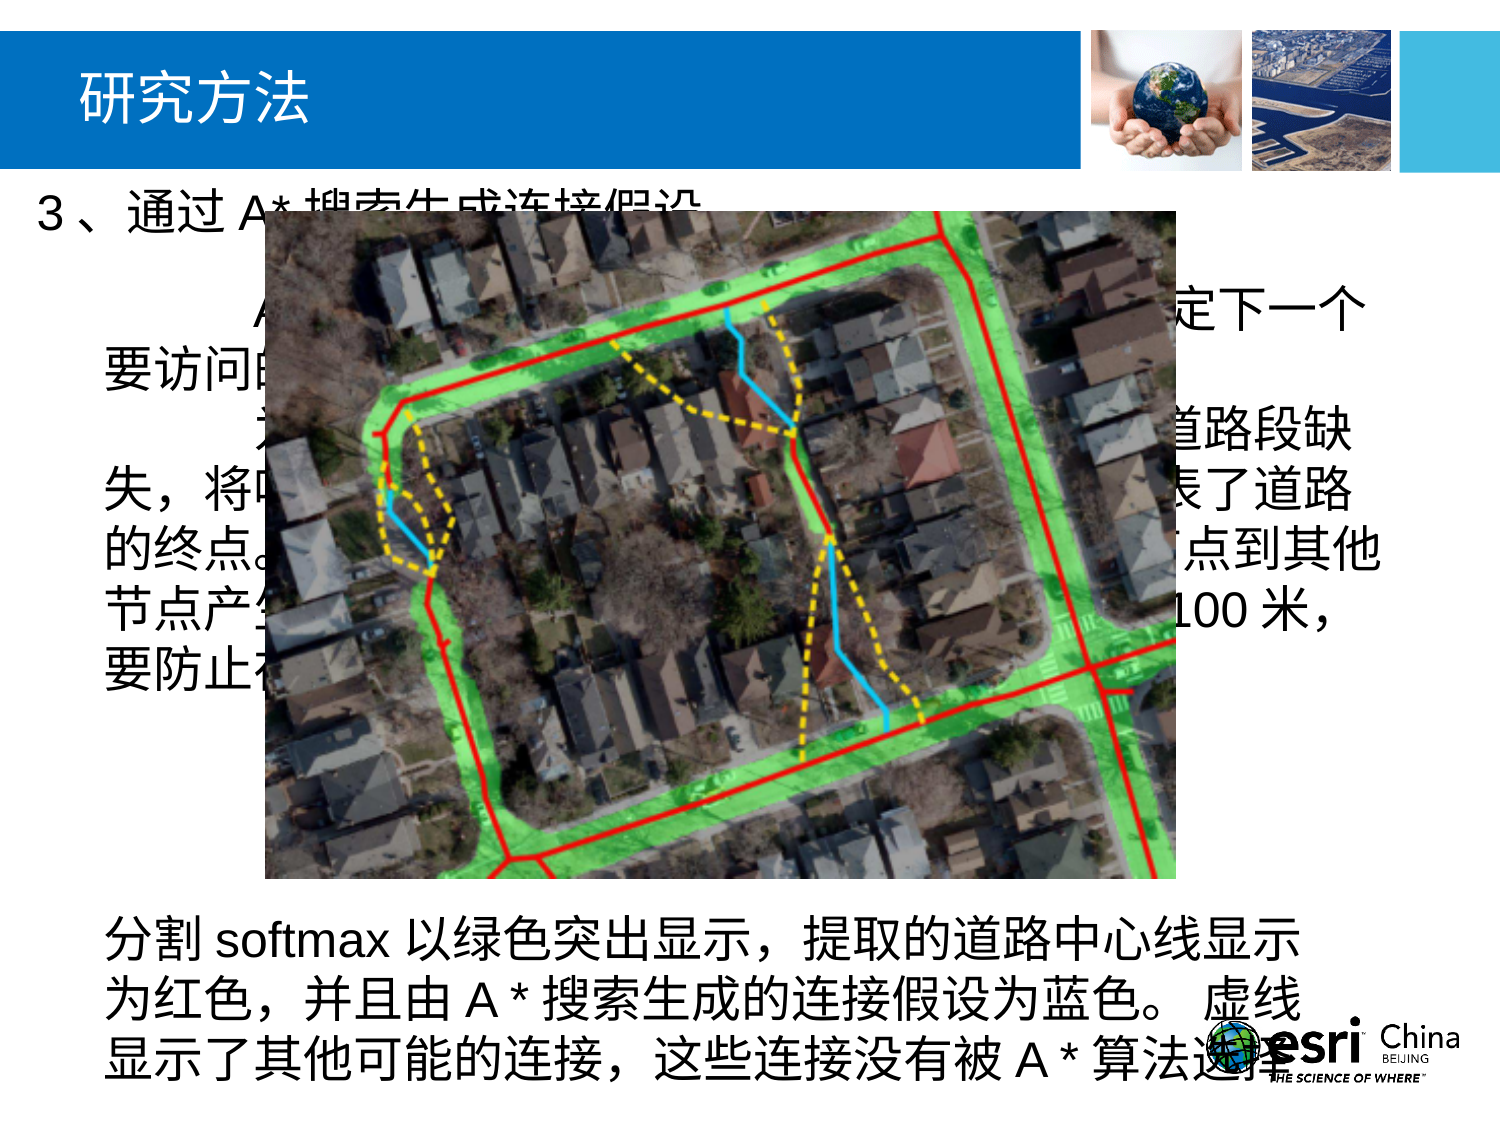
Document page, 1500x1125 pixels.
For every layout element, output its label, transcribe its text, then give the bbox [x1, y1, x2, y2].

picture [265, 211, 1176, 879]
text_box A*是最短路径算法，应用成本启发式来确定下一个要访问的节点。 为了进一步改善拓扑结构而推断潜在的街道路段缺失，将叶节点定义为具有单个连接的节点。这代表了道路的终点。如果它们位于50米范围内，我们从叶节点到其他节点产生连接；两个节点之间的中最短路径大于100米，要防止在图中创建小环路。 [88, 270, 260, 706]
text_box 3、通过A*搜索生成连接假设 [21, 172, 718, 248]
text_box 分割softmax以绿色突出显示，提取的道路中心线显示为红色，并且由A *搜索生成的连接假设为蓝色。 虚线显示了其他可能的连接，这些连接没有被A *算法选择 [88, 900, 1365, 1096]
title 研究方法 [63, 42, 1034, 149]
picture [1365, 1009, 1459, 1083]
picture [1091, 30, 1391, 171]
text_box A*是最短路径算法，应用成本启发式来确定下一个要访问的节点。 为了进一步改善拓扑结构而推断潜在的街道路段缺失，将叶节点定义为具有单个连接的节点。这代表了道路的终点。如果它们位于50米范围内，我们从叶节点到其他节点产生连接；两个节点之间的中最短路径大于100米，要防止在图中创建小环路。 [1179, 270, 1412, 706]
